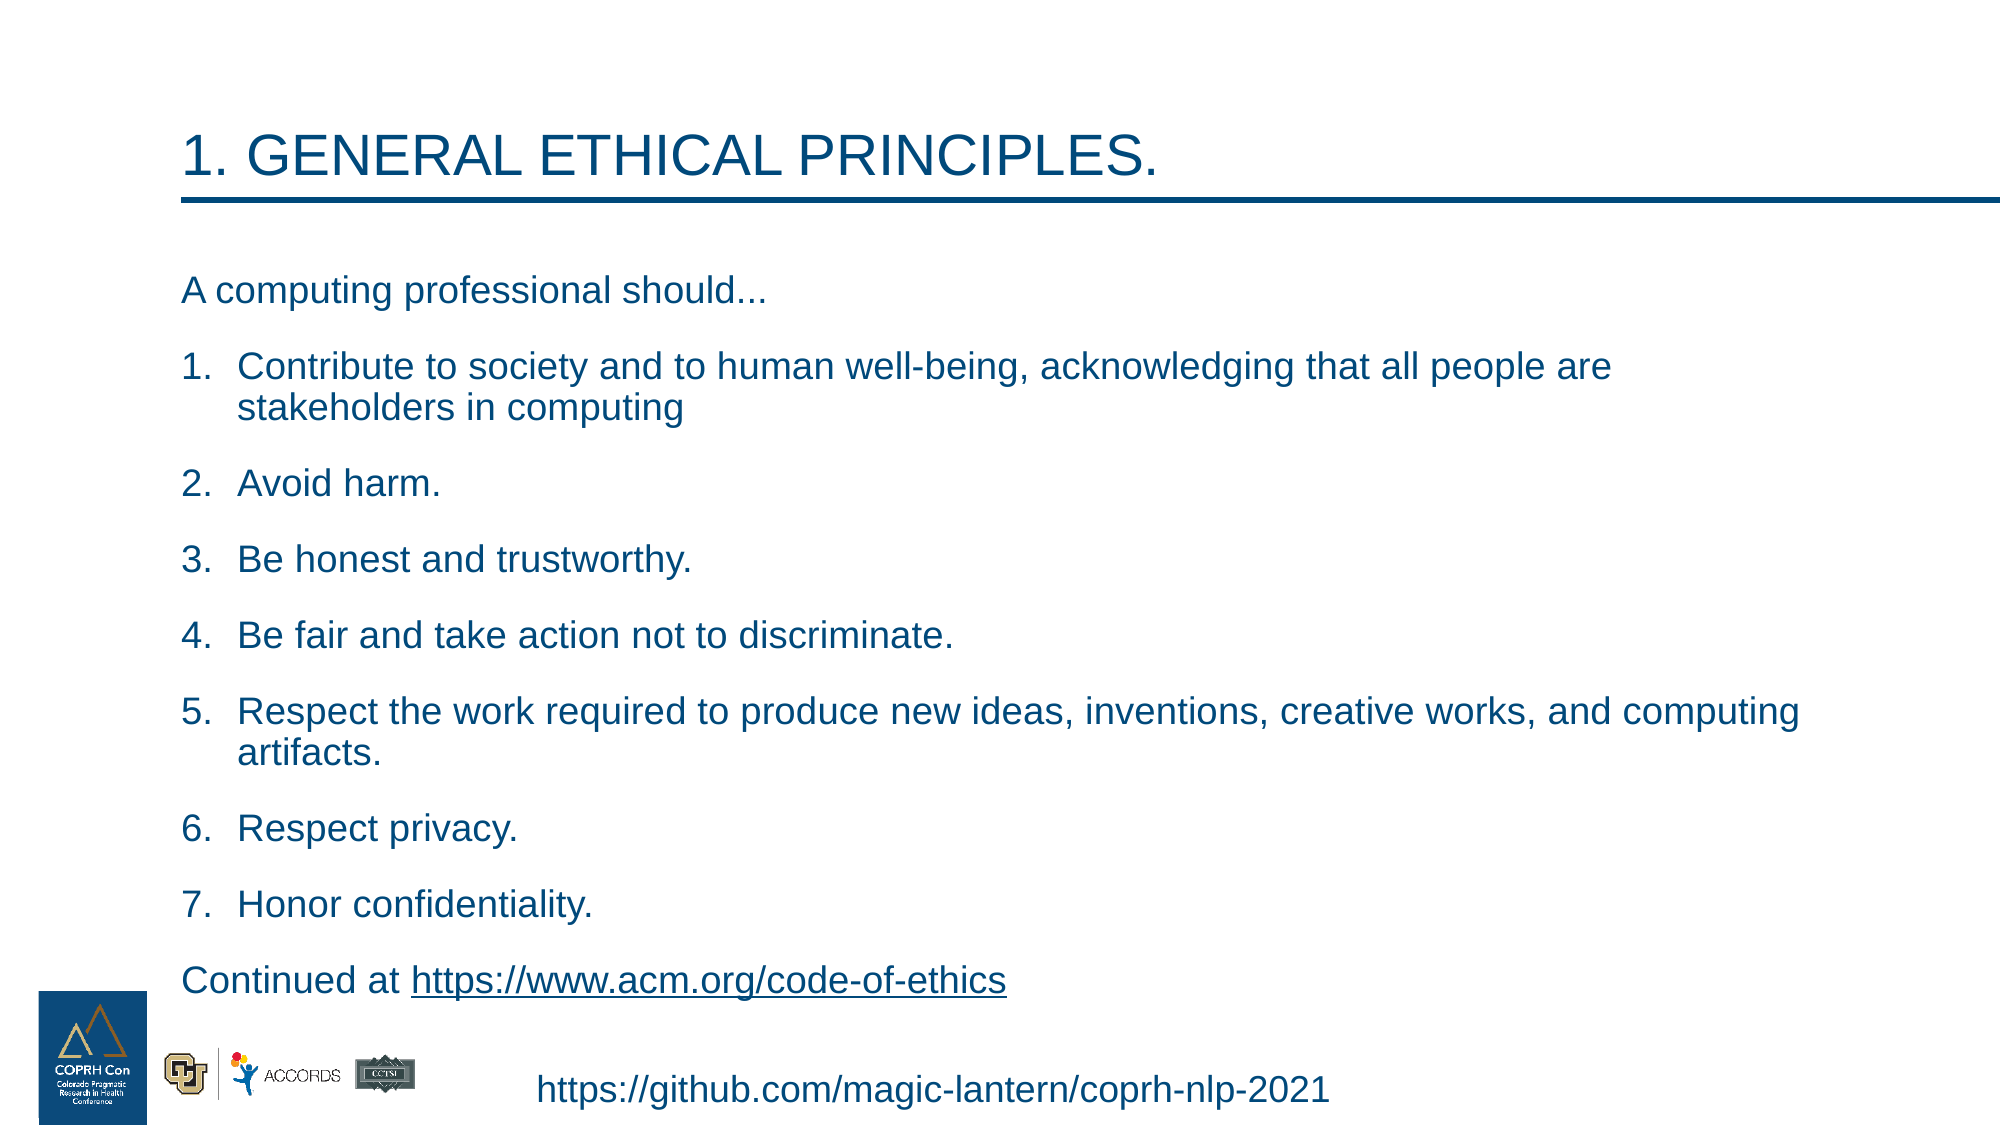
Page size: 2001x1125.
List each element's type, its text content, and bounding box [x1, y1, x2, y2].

text_box https://github.com/magic-lantern/coprh-nlp-2021 [521, 1058, 1346, 1118]
picture [160, 1042, 418, 1104]
picture [38, 991, 147, 1118]
title 1. GENERAL ETHICAL PRINCIPLES. [181, 15, 1819, 196]
list A computing professional should... Contribute to society and to human well-being, acknowledging that all people are stakeholders in computing Avoid harm. Be honest and trustworthy. Be fair and take action not to discriminate. Respect the work required to produce new ideas, inventions, creative works, and computing artifacts. Respect privacy. Honor confidentiality. Continued at https://www.acm.org/code-of-ethics [181, 262, 1819, 1013]
